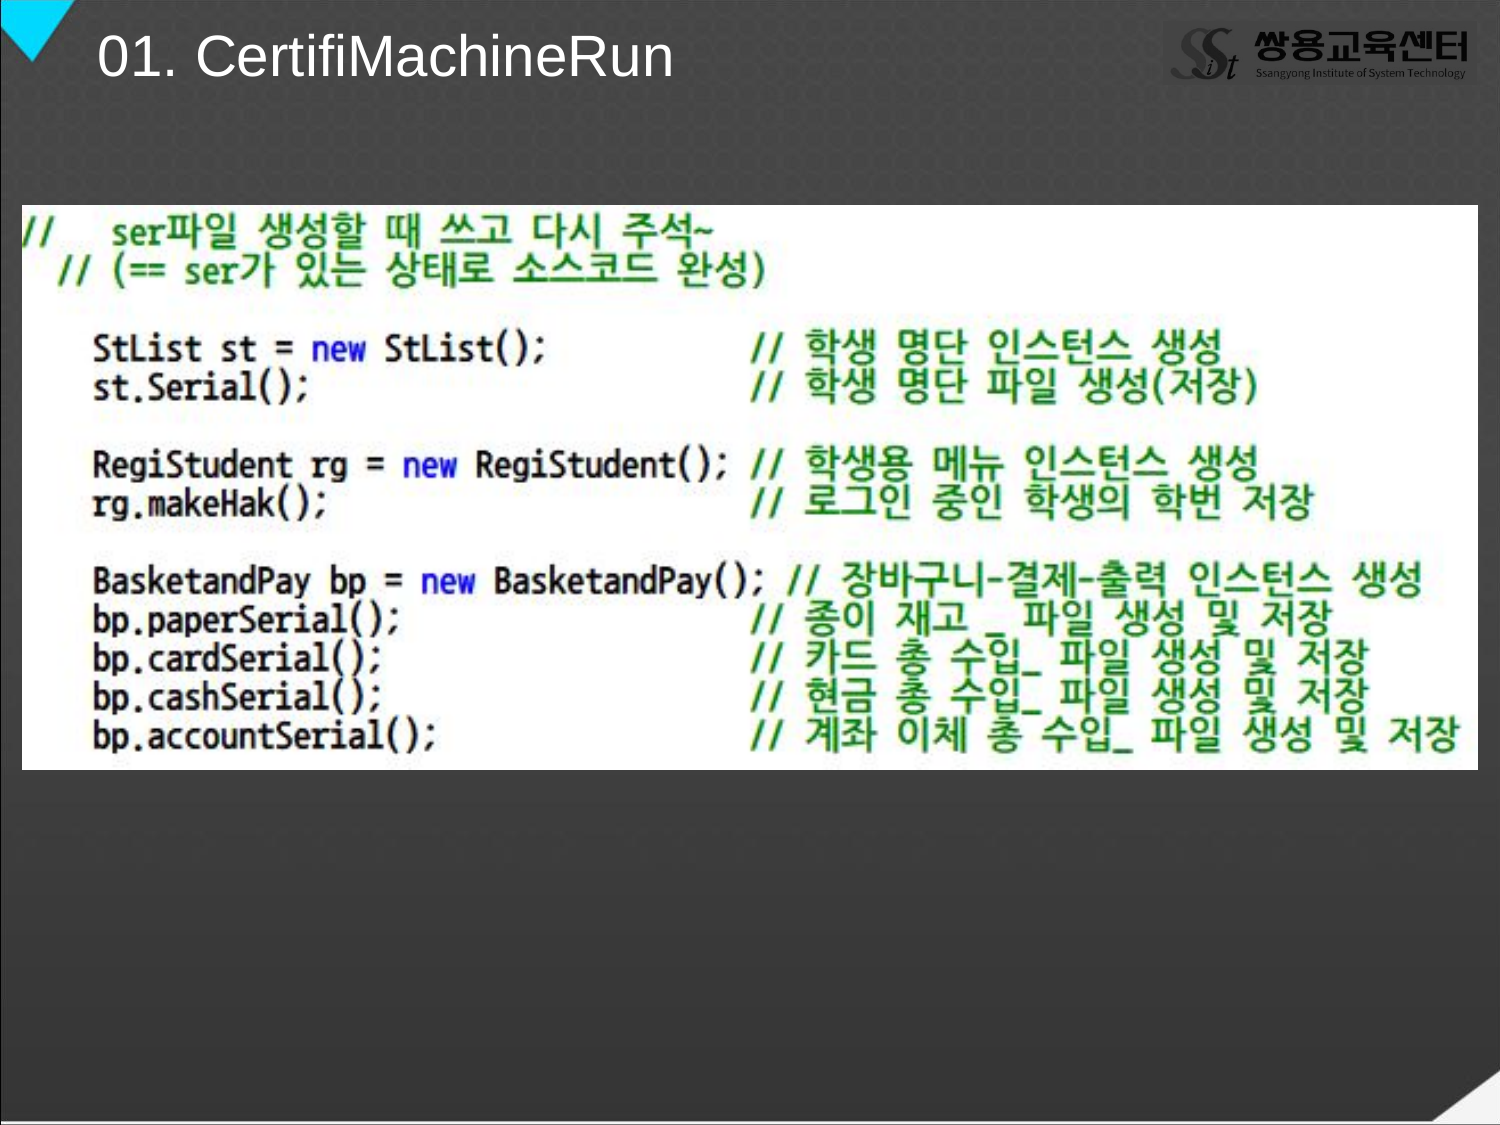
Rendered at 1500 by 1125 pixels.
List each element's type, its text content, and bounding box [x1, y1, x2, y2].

picture [0, 0, 1500, 1125]
title 01. CertifiMachineRun [82, 0, 1058, 124]
